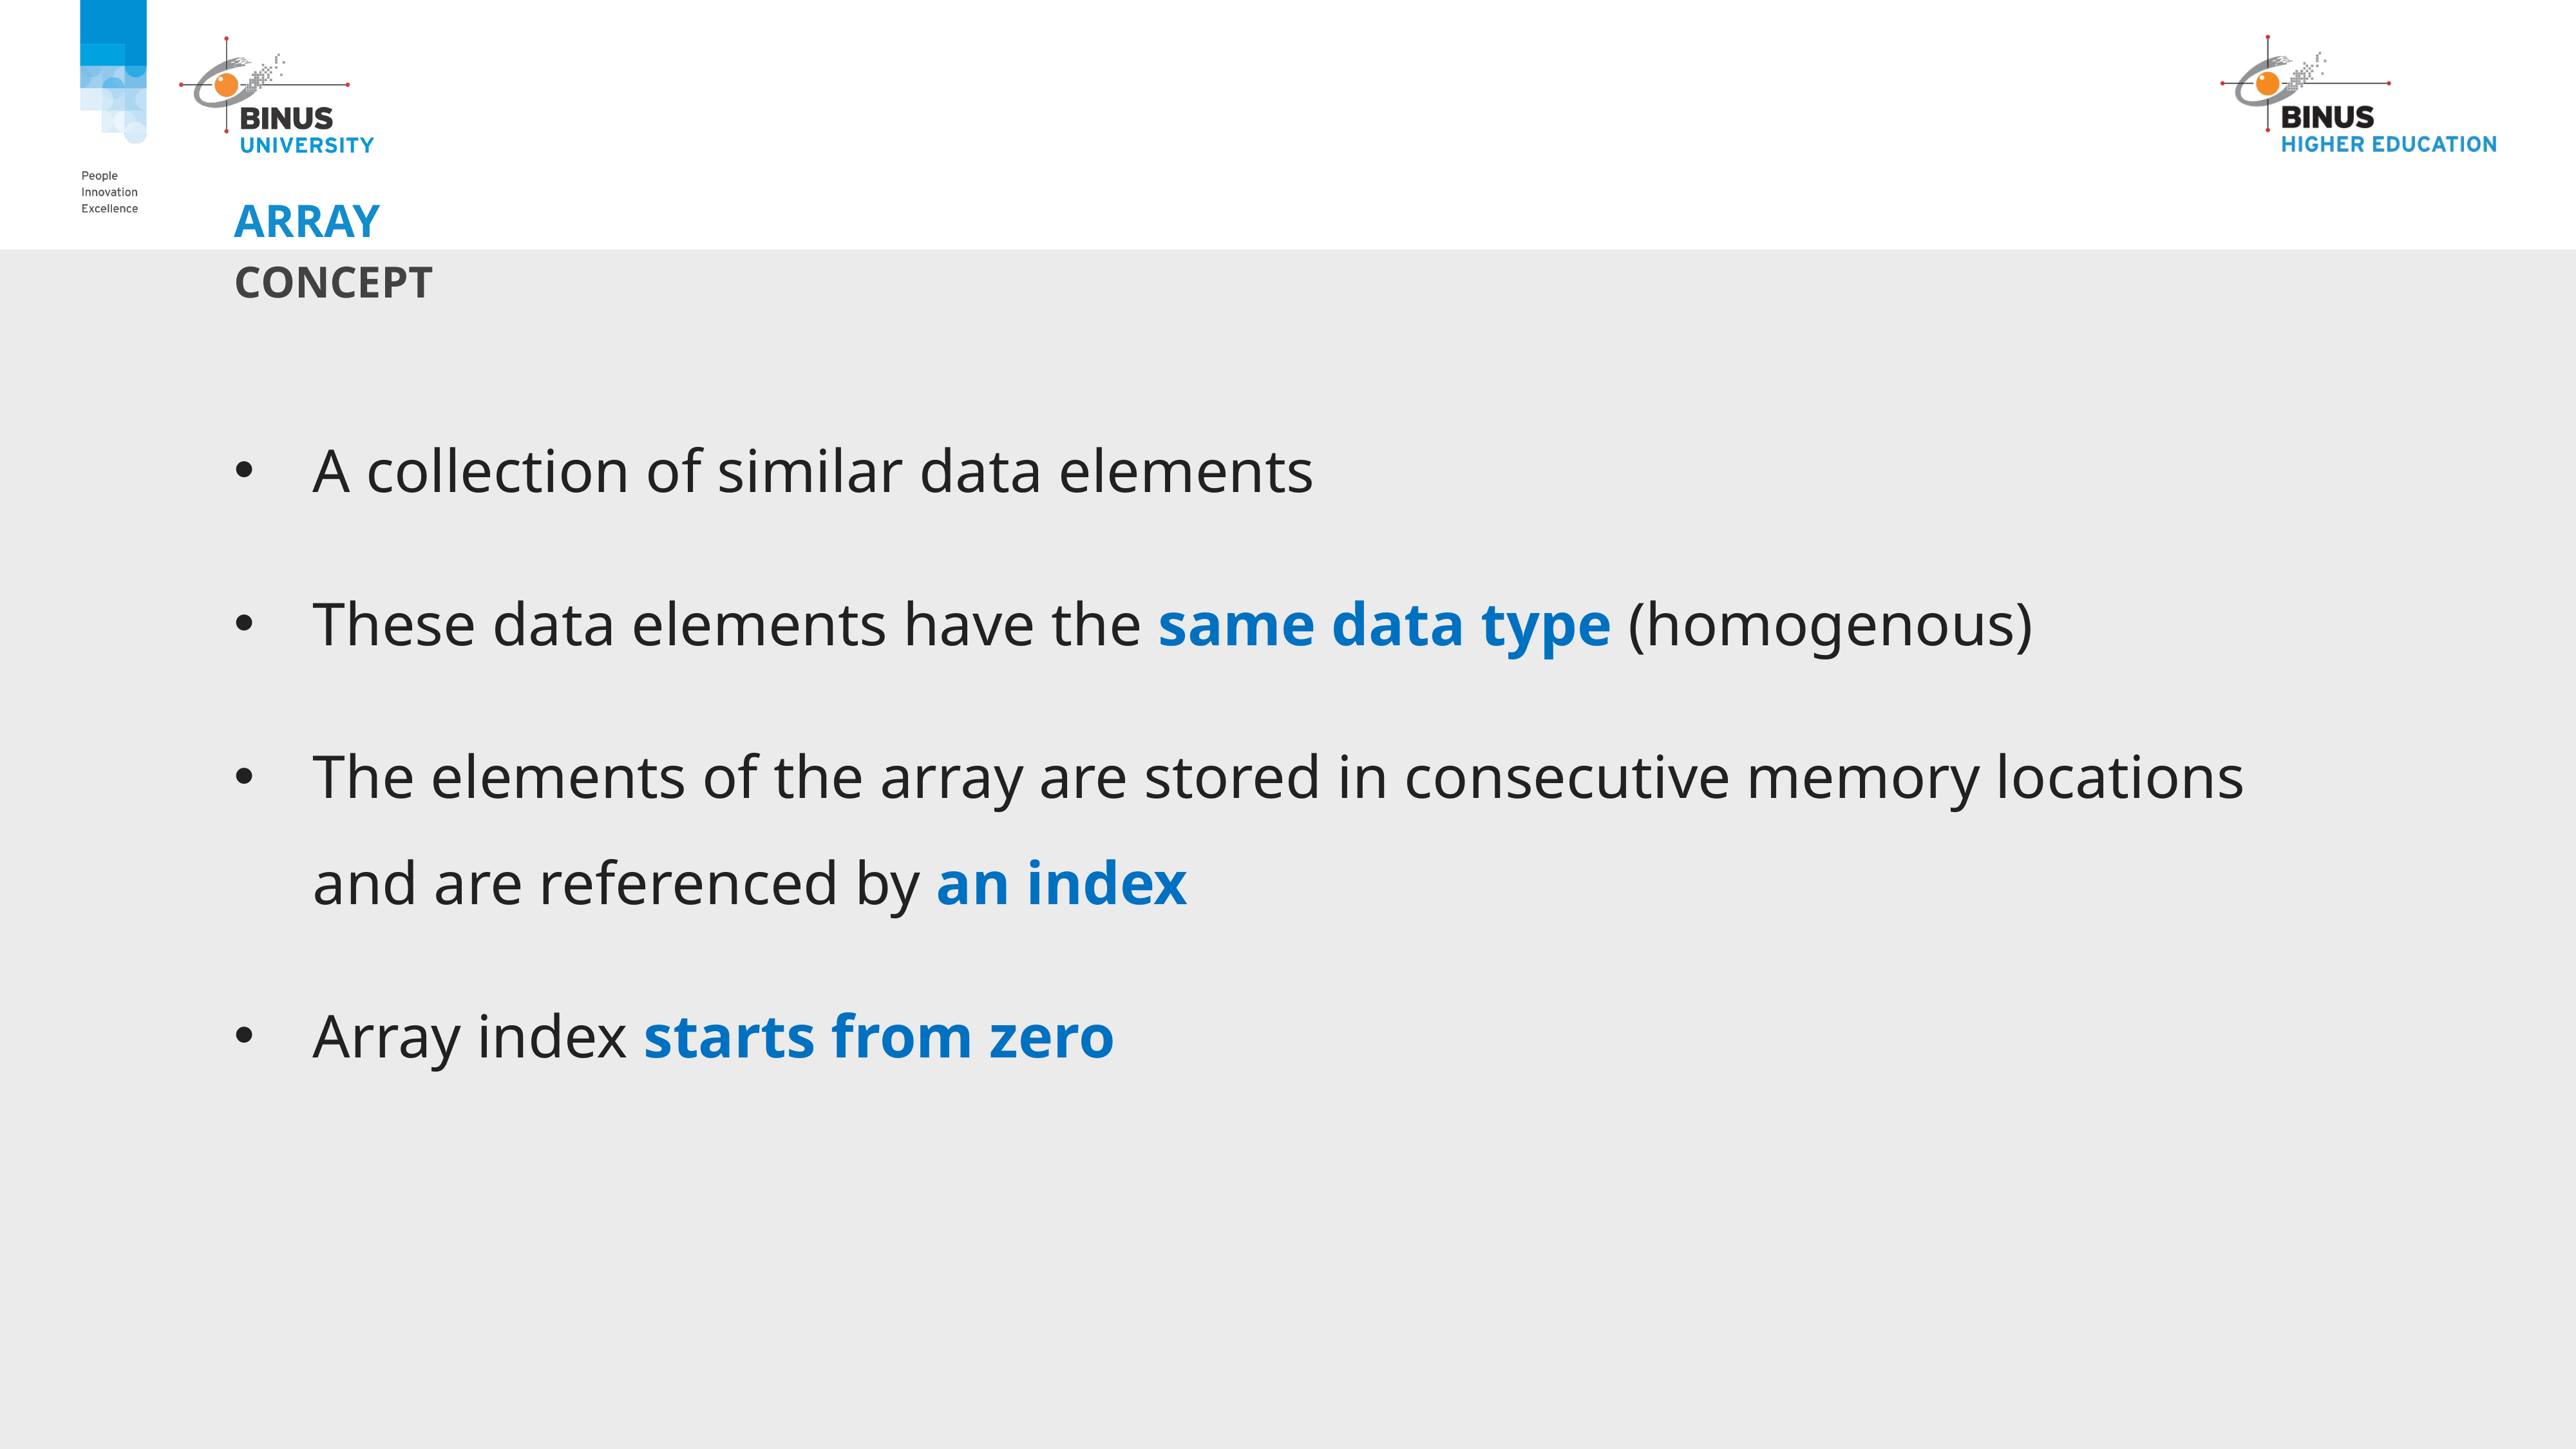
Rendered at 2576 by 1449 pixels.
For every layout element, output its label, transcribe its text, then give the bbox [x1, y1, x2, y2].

title Array [228, 197, 1784, 252]
list Concept [228, 255, 1262, 341]
picture [81, 146, 146, 213]
picture [80, 66, 147, 144]
list A collection of similar data elements These data elements have the same data type (homogenous) The elements of the array are stored in consecutive memory locations and are referenced by an index Array index starts from zero [228, 392, 2269, 1252]
picture [2199, 0, 2496, 156]
picture [174, 25, 374, 161]
